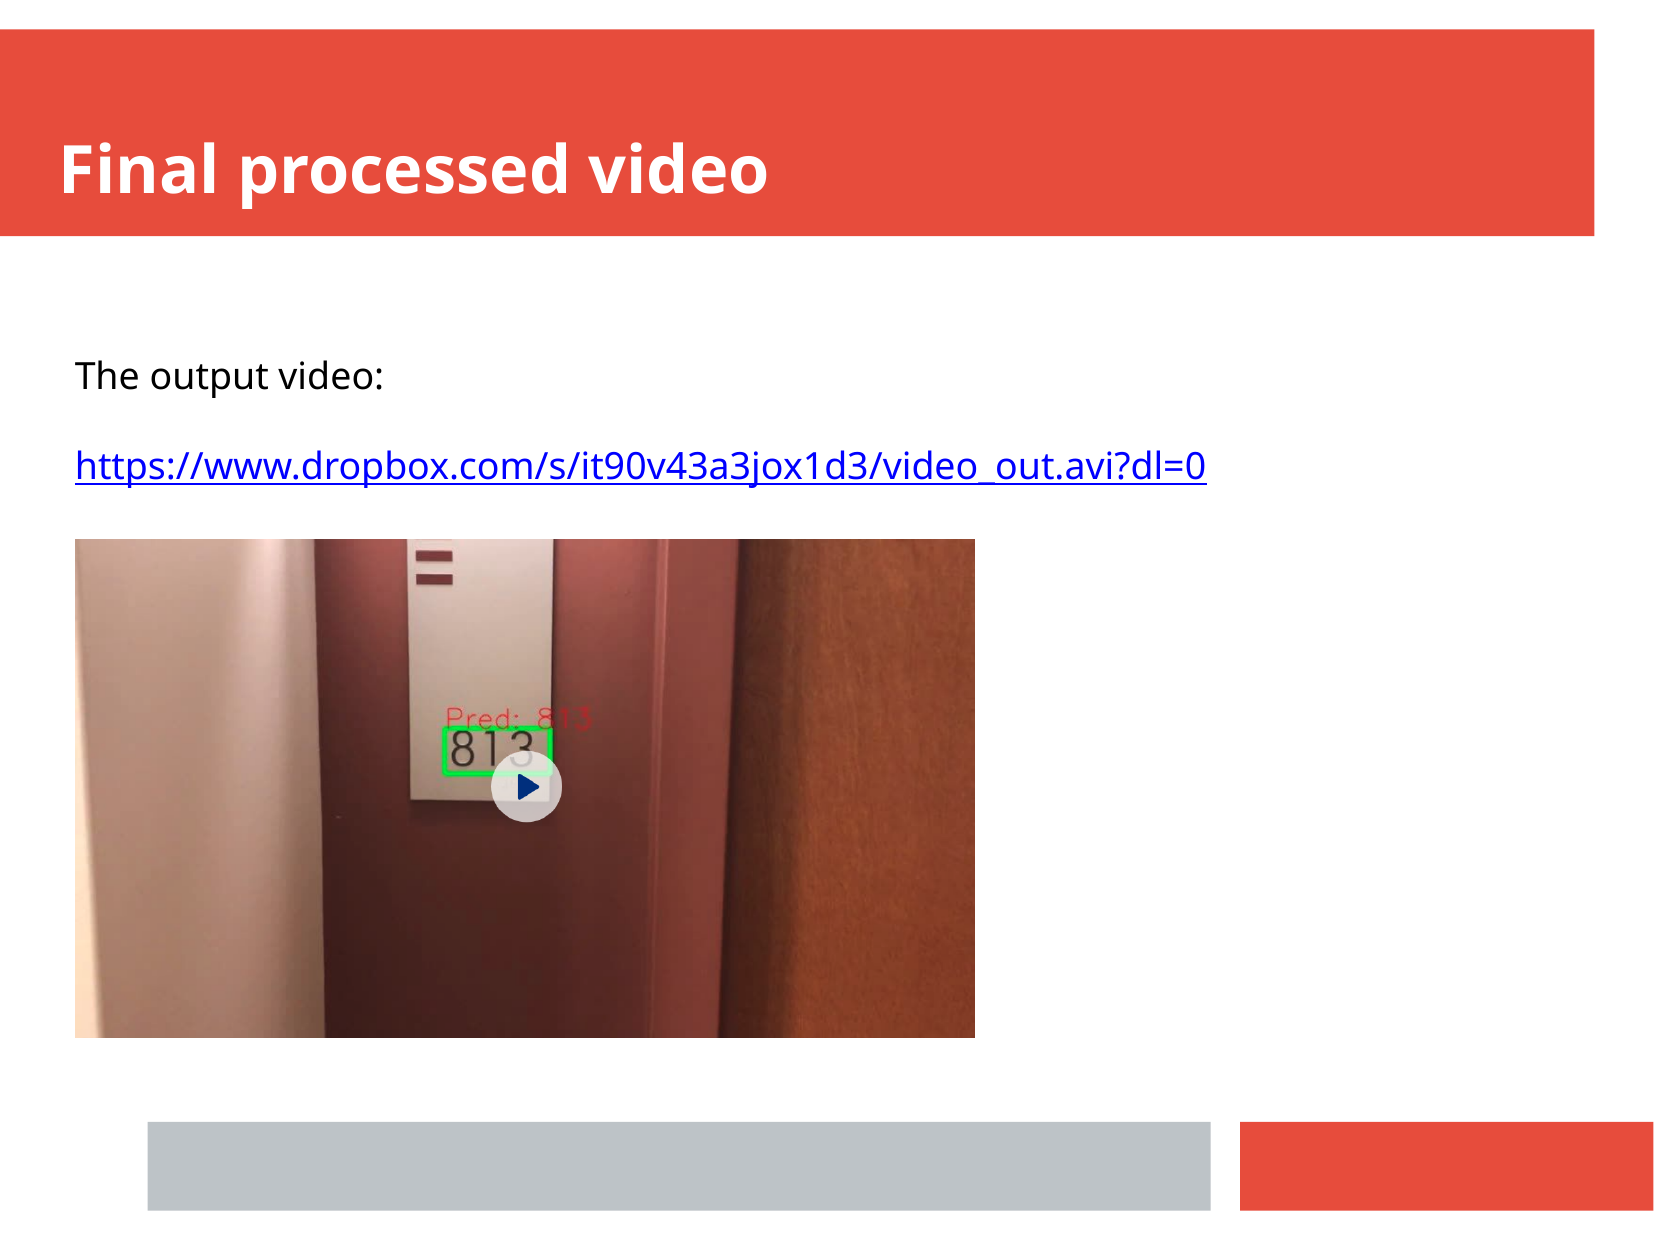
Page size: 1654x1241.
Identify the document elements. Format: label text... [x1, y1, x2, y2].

picture [74, 539, 976, 1039]
text_box Final processed video [58, 58, 1595, 207]
text_box The output video: https://www.dropbox.com/s/it90v43a3jox1d3/video_out.avi?dl=0 [59, 344, 1560, 525]
